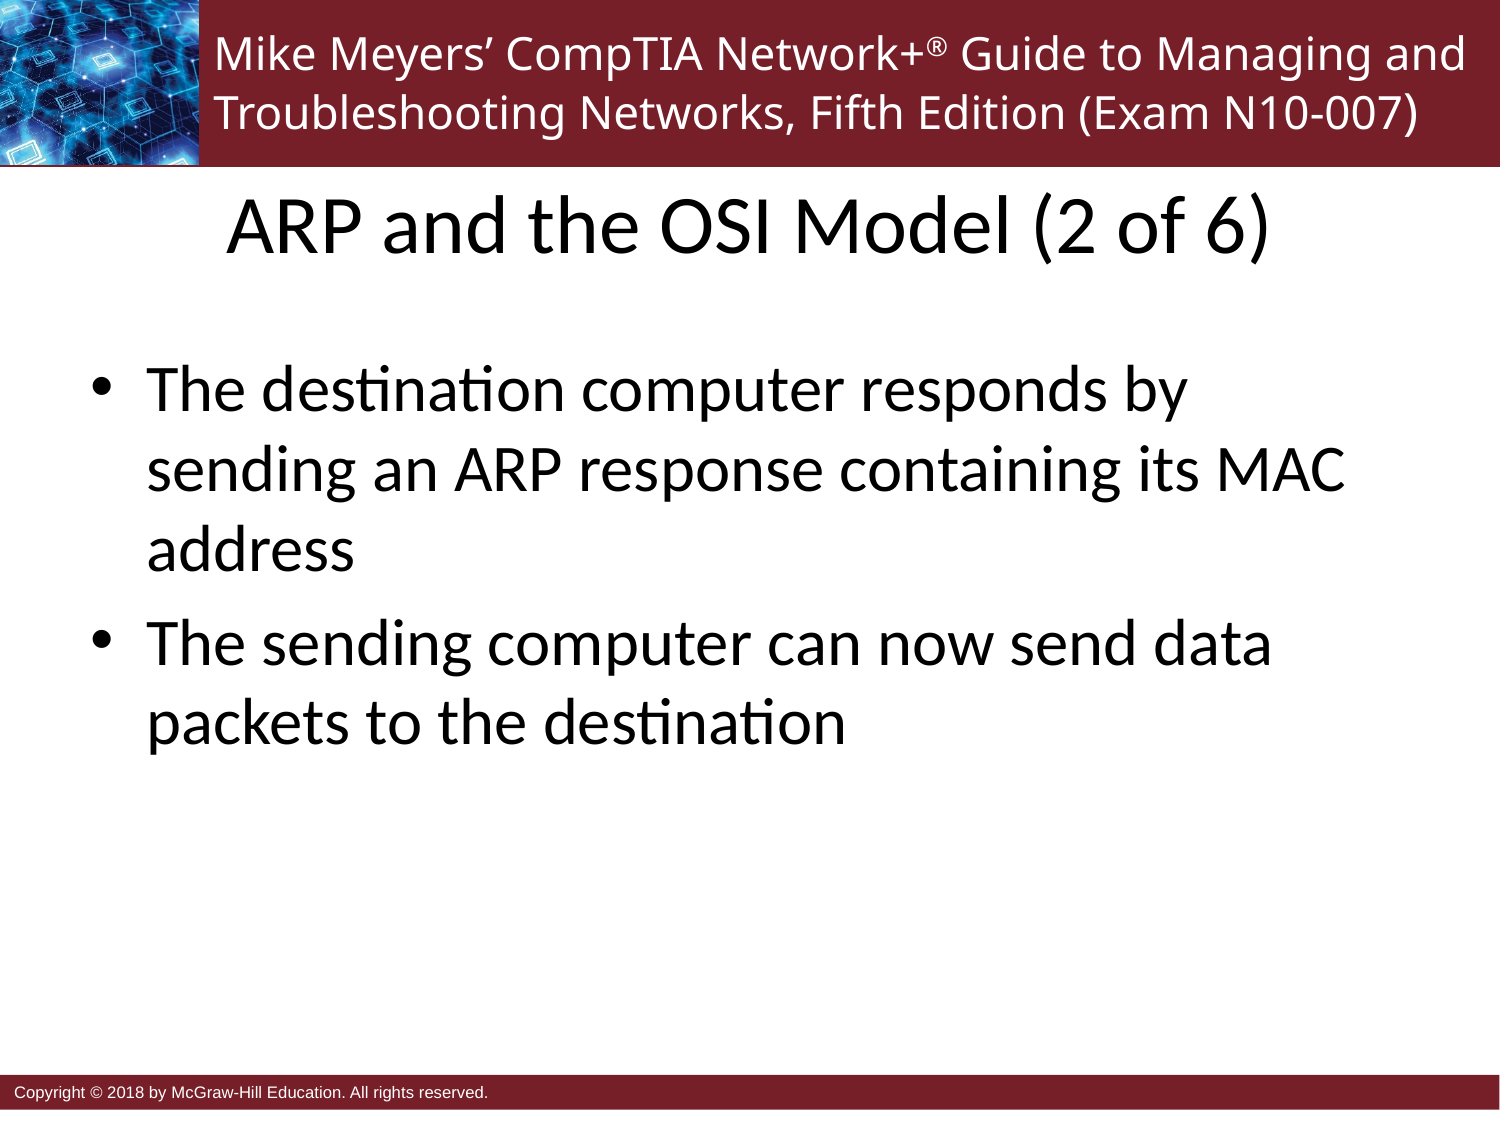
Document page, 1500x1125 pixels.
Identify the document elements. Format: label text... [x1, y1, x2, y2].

title ARP and the OSI Model (2 of 6) [75, 162, 1425, 288]
picture [0, 0, 199, 165]
list The destination computer responds by sending an ARP response containing its MAC address The sending computer can now send data packets to the destination [75, 337, 1425, 1088]
